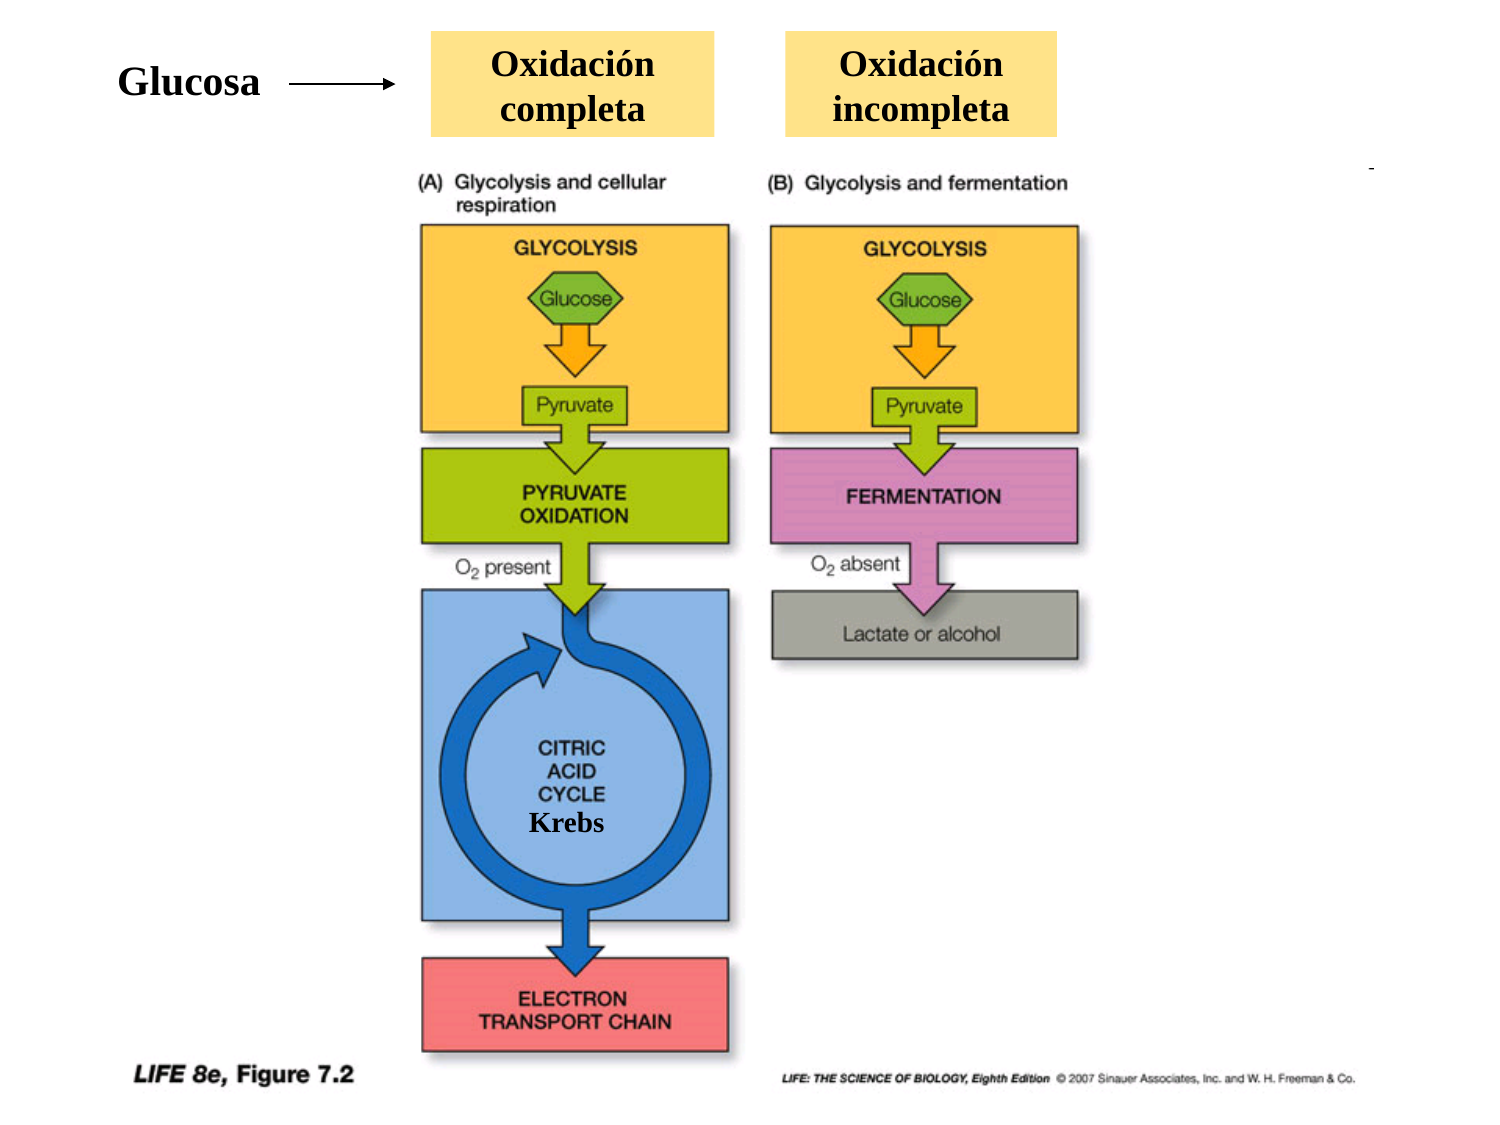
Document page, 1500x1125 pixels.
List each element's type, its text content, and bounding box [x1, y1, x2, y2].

text_box Oxidación completa [430, 31, 715, 137]
picture [126, 168, 1374, 1107]
text_box Oxidación incompleta [785, 31, 1057, 137]
text_box Glucosa [53, 45, 325, 112]
